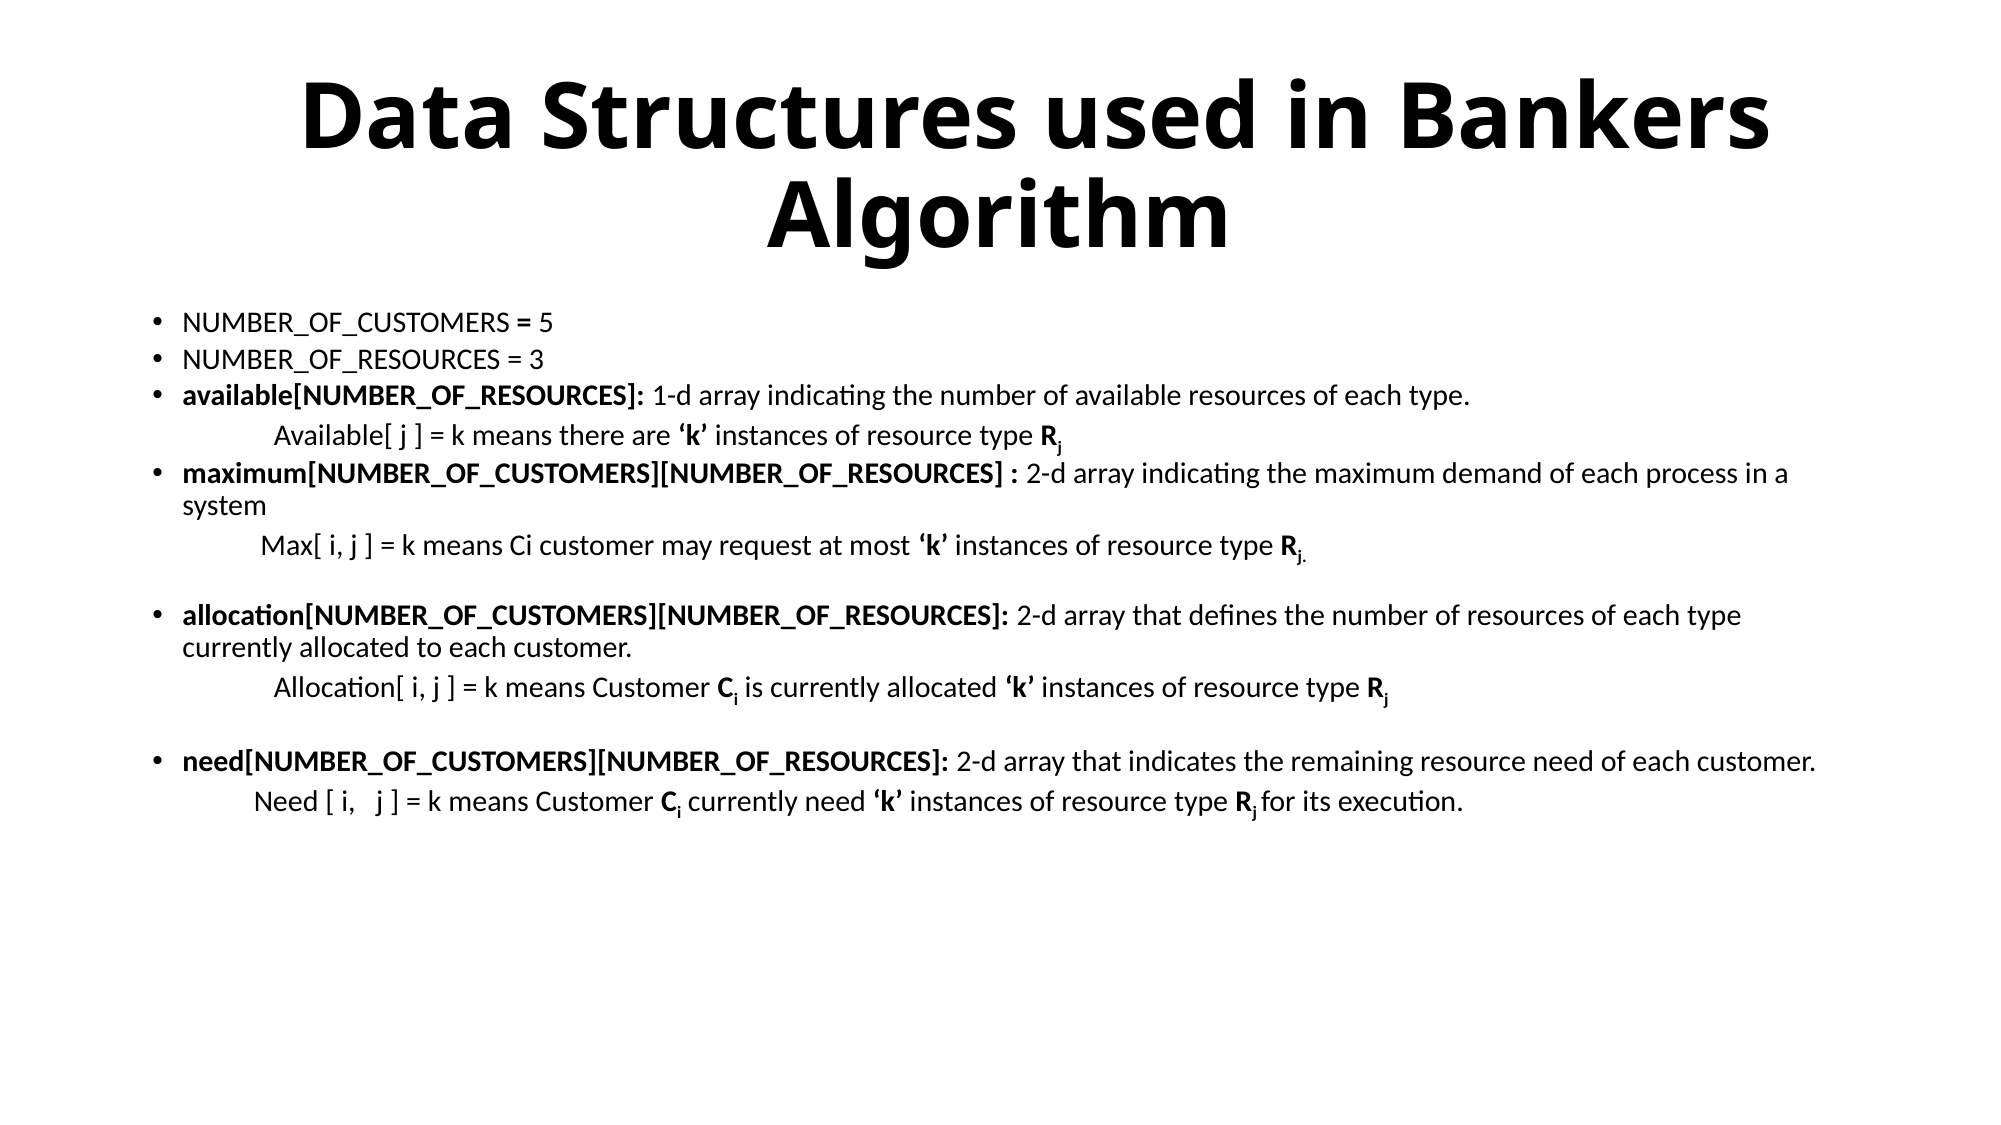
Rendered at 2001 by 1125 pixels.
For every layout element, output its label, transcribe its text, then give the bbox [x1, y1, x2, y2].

title Data Structures used in Bankers Algorithm [137, 59, 1863, 278]
list NUMBER_OF_CUSTOMERS = 5 NUMBER_OF_RESOURCES = 3 available[NUMBER_OF_RESOURCES]: 1-d array indicating the number of available resources of each type. Available[ j ] = k means there are ‘k’ instances of resource type Rj maximum[NUMBER_OF_CUSTOMERS][NUMBER_OF_RESOURCES] : 2-d array indicating the maximum demand of each process in a system Max[ i, j ] = k means Ci customer may request at most ‘k’ instances of resource type Rj. allocation[NUMBER_OF_CUSTOMERS][NUMBER_OF_RESOURCES]: 2-d array that defines the number of resources of each type currently allocated to each customer. Allocation[ i, j ] = k means Customer Ci is currently allocated ‘k’ instances of resource type Rj need[NUMBER_OF_CUSTOMERS][NUMBER_OF_RESOURCES]: 2-d array that indicates the remaining resource need of each customer. Need [ i, j ] = k means Customer Ci currently need ‘k’ instances of resource type Rj for its execution. [137, 299, 1863, 1014]
